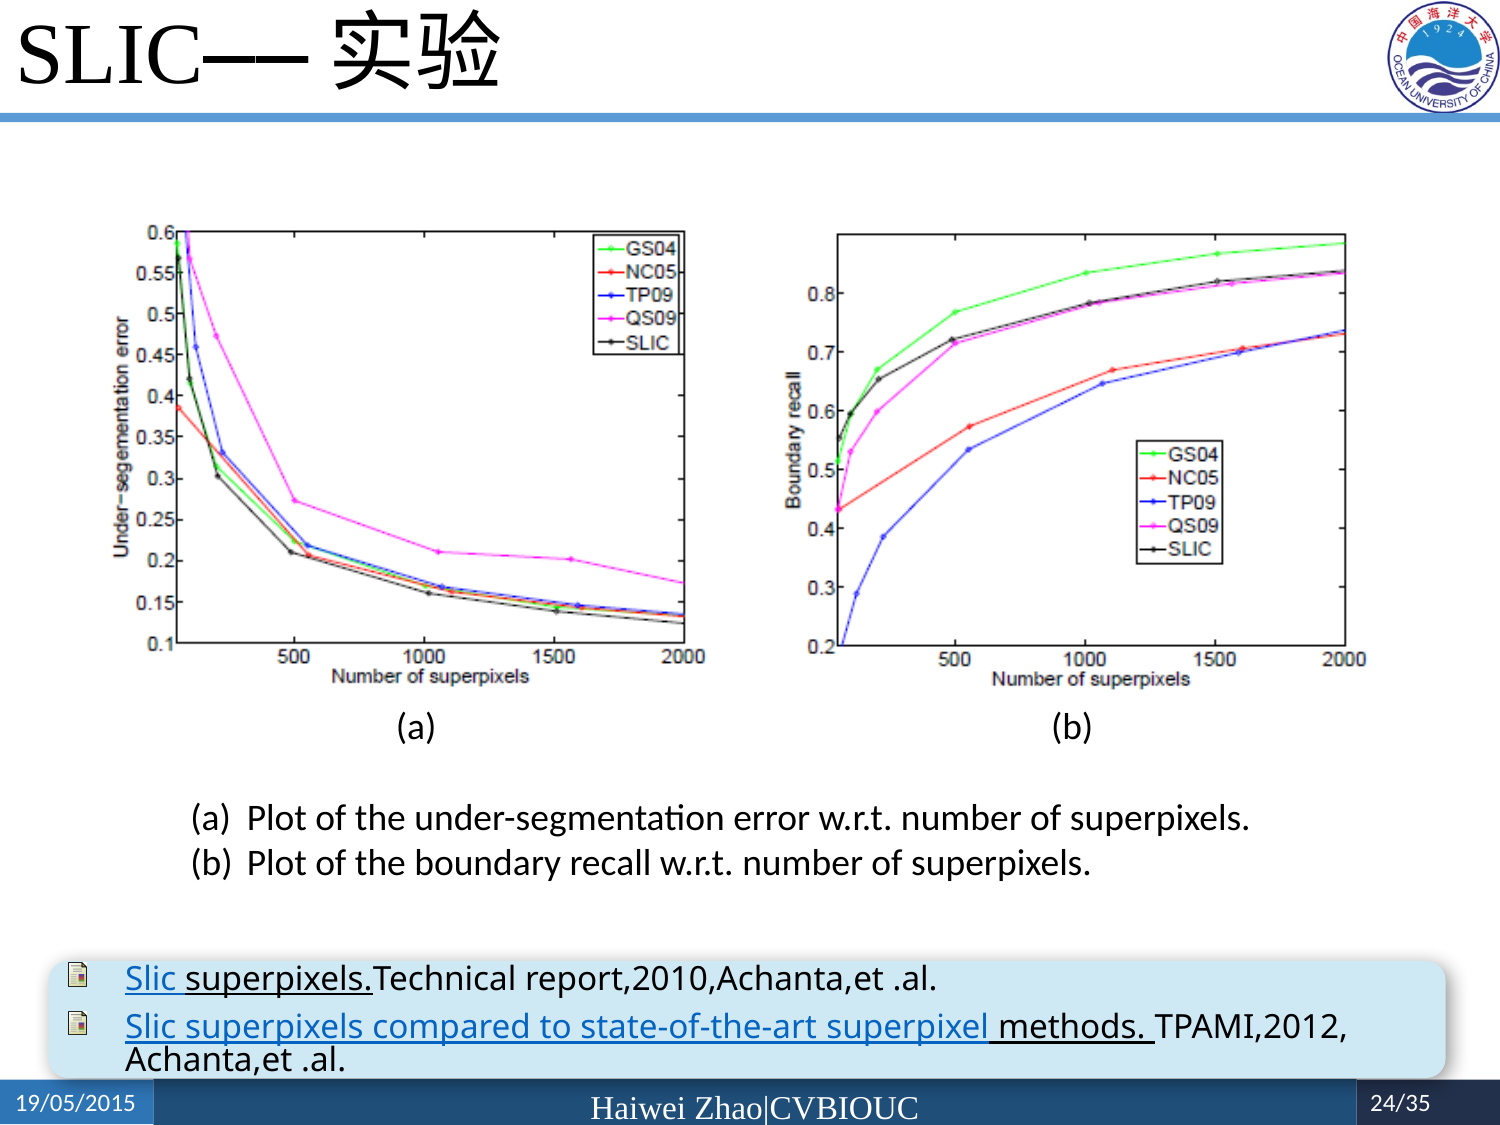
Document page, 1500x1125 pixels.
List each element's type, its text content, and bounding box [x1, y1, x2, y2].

picture [68, 1011, 93, 1035]
picture [68, 962, 93, 987]
picture [1387, 1, 1500, 112]
text_box (a) [292, 694, 539, 755]
picture [105, 222, 714, 694]
text_box (b) [949, 695, 1196, 755]
title SLIC——实验 [0, 0, 1375, 110]
text_box Slic superpixels.Technical report,2010,Achanta,et .al. Slic superpixels compared to state-of-the-art superpixel methods. TPAMI,2012, Achanta,et .al. [47, 959, 1447, 1080]
text_box Plot of the under-segmentation error w.r.t. number of superpixels. Plot of the boundary recall w.r.t. number of superpixels. [175, 785, 1336, 890]
picture [773, 216, 1375, 695]
